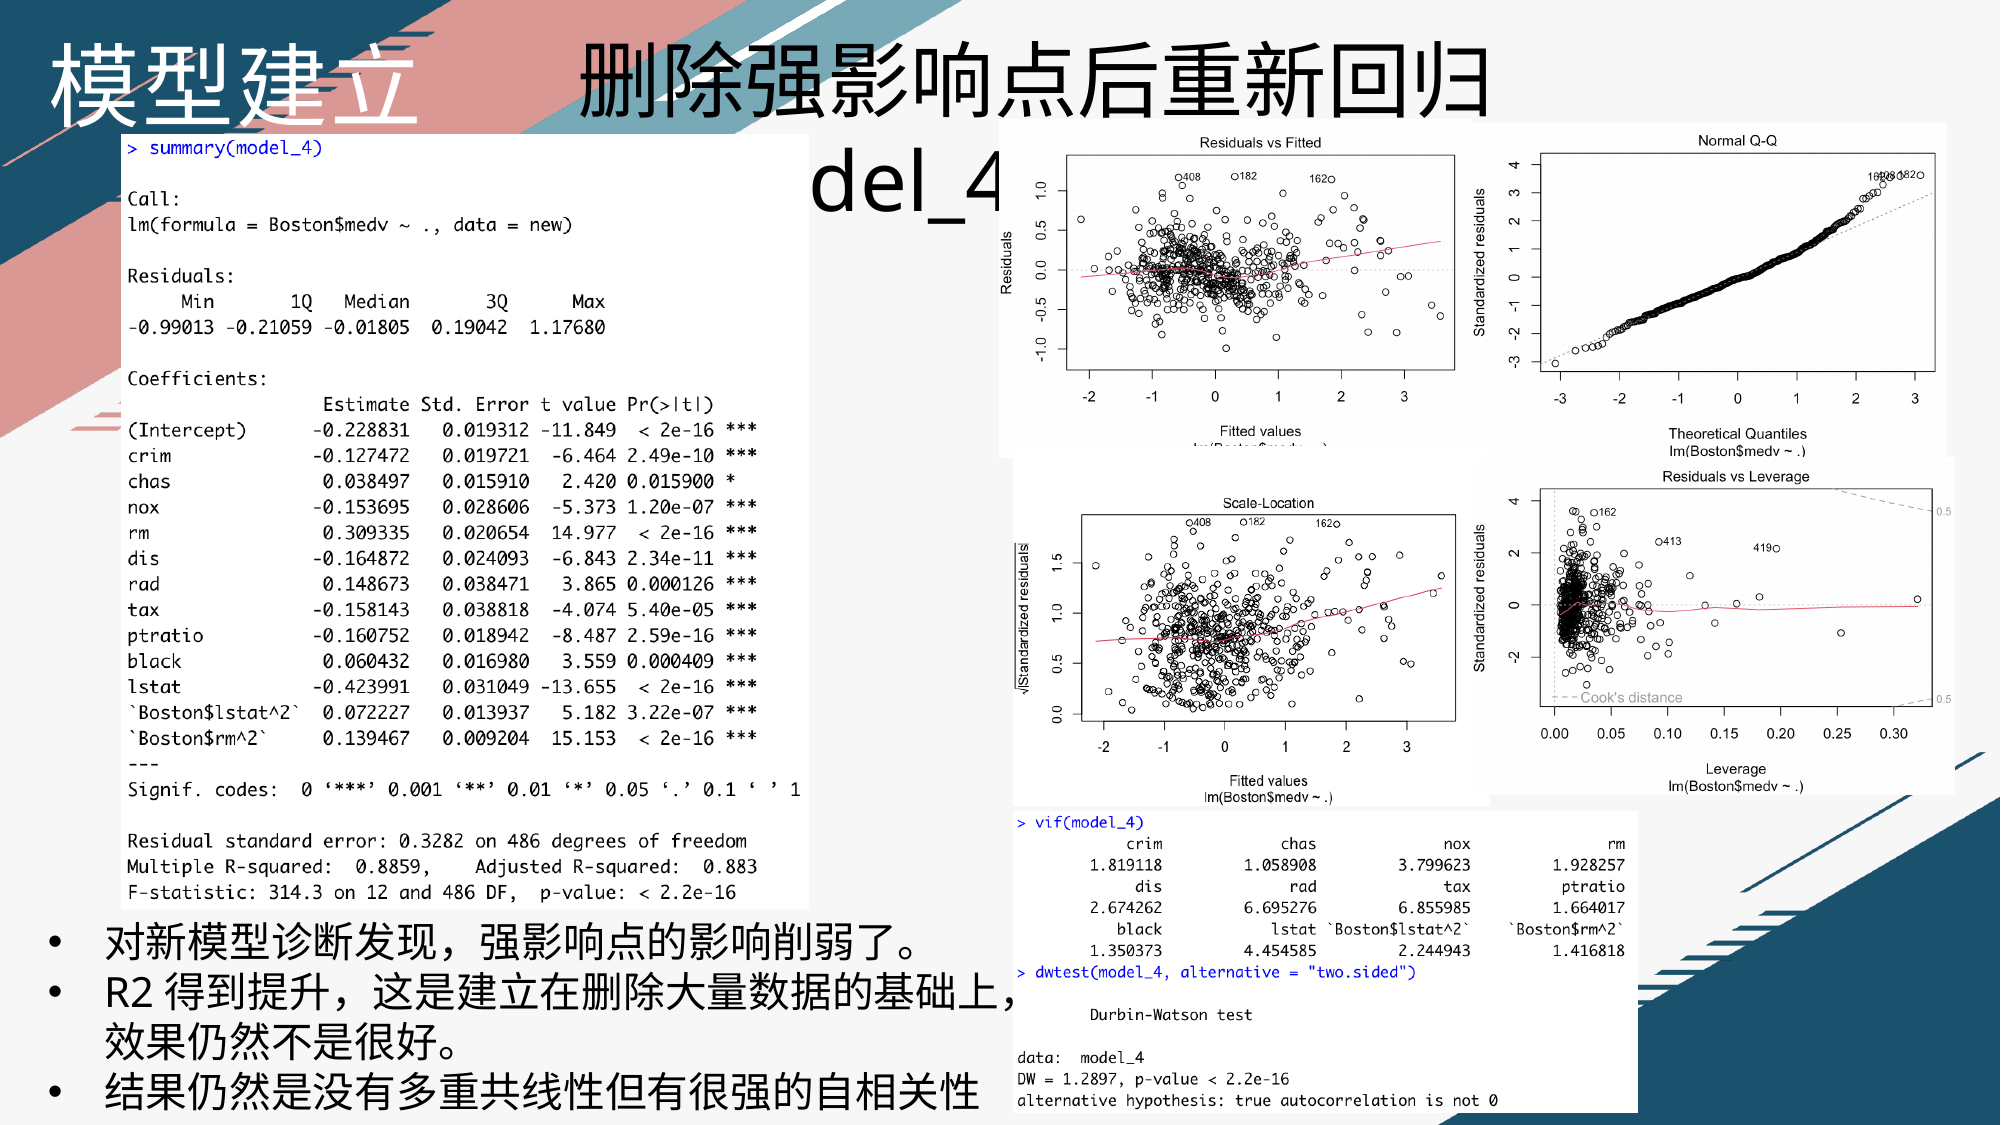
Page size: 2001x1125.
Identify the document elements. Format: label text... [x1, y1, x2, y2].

picture [0, 0, 968, 909]
text_box 删除强影响点后重新回归（model_4） [563, 20, 2000, 236]
text_box 模型建立 [34, 20, 438, 146]
text_box 对新模型诊断发现，强影响点的影响削弱了。 R2得到提升，这是建立在删除大量数据的基础上，效果仍然不是很好。 结果仍然是没有多重共线性但有很强的自相关性 [33, 908, 1068, 1124]
picture [999, 119, 2000, 1125]
